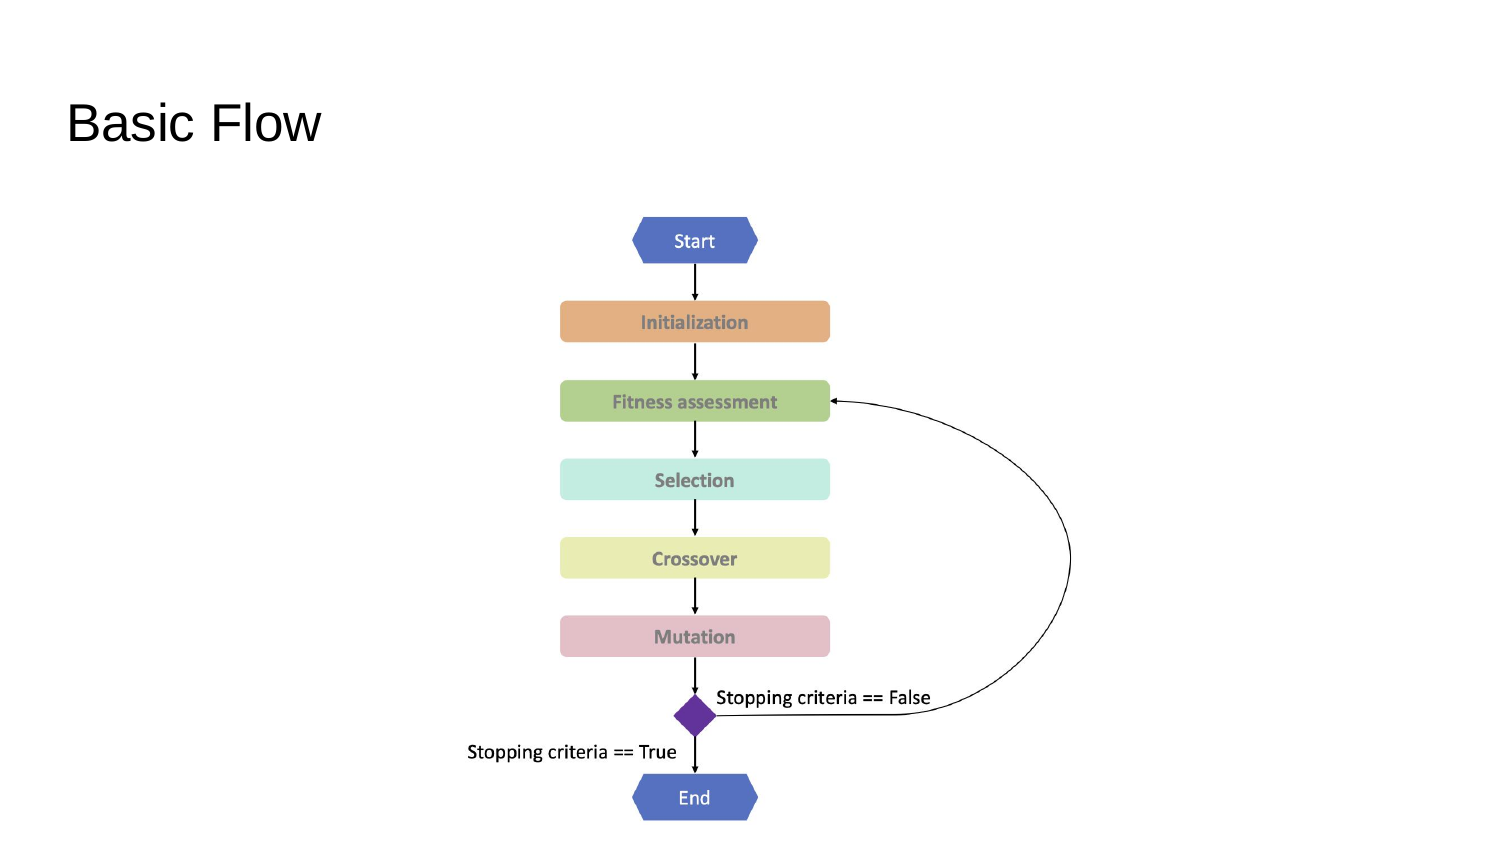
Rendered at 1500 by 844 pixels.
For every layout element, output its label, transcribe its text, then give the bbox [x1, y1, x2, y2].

title Basic Flow [51, 72, 1449, 167]
picture [442, 197, 1102, 825]
